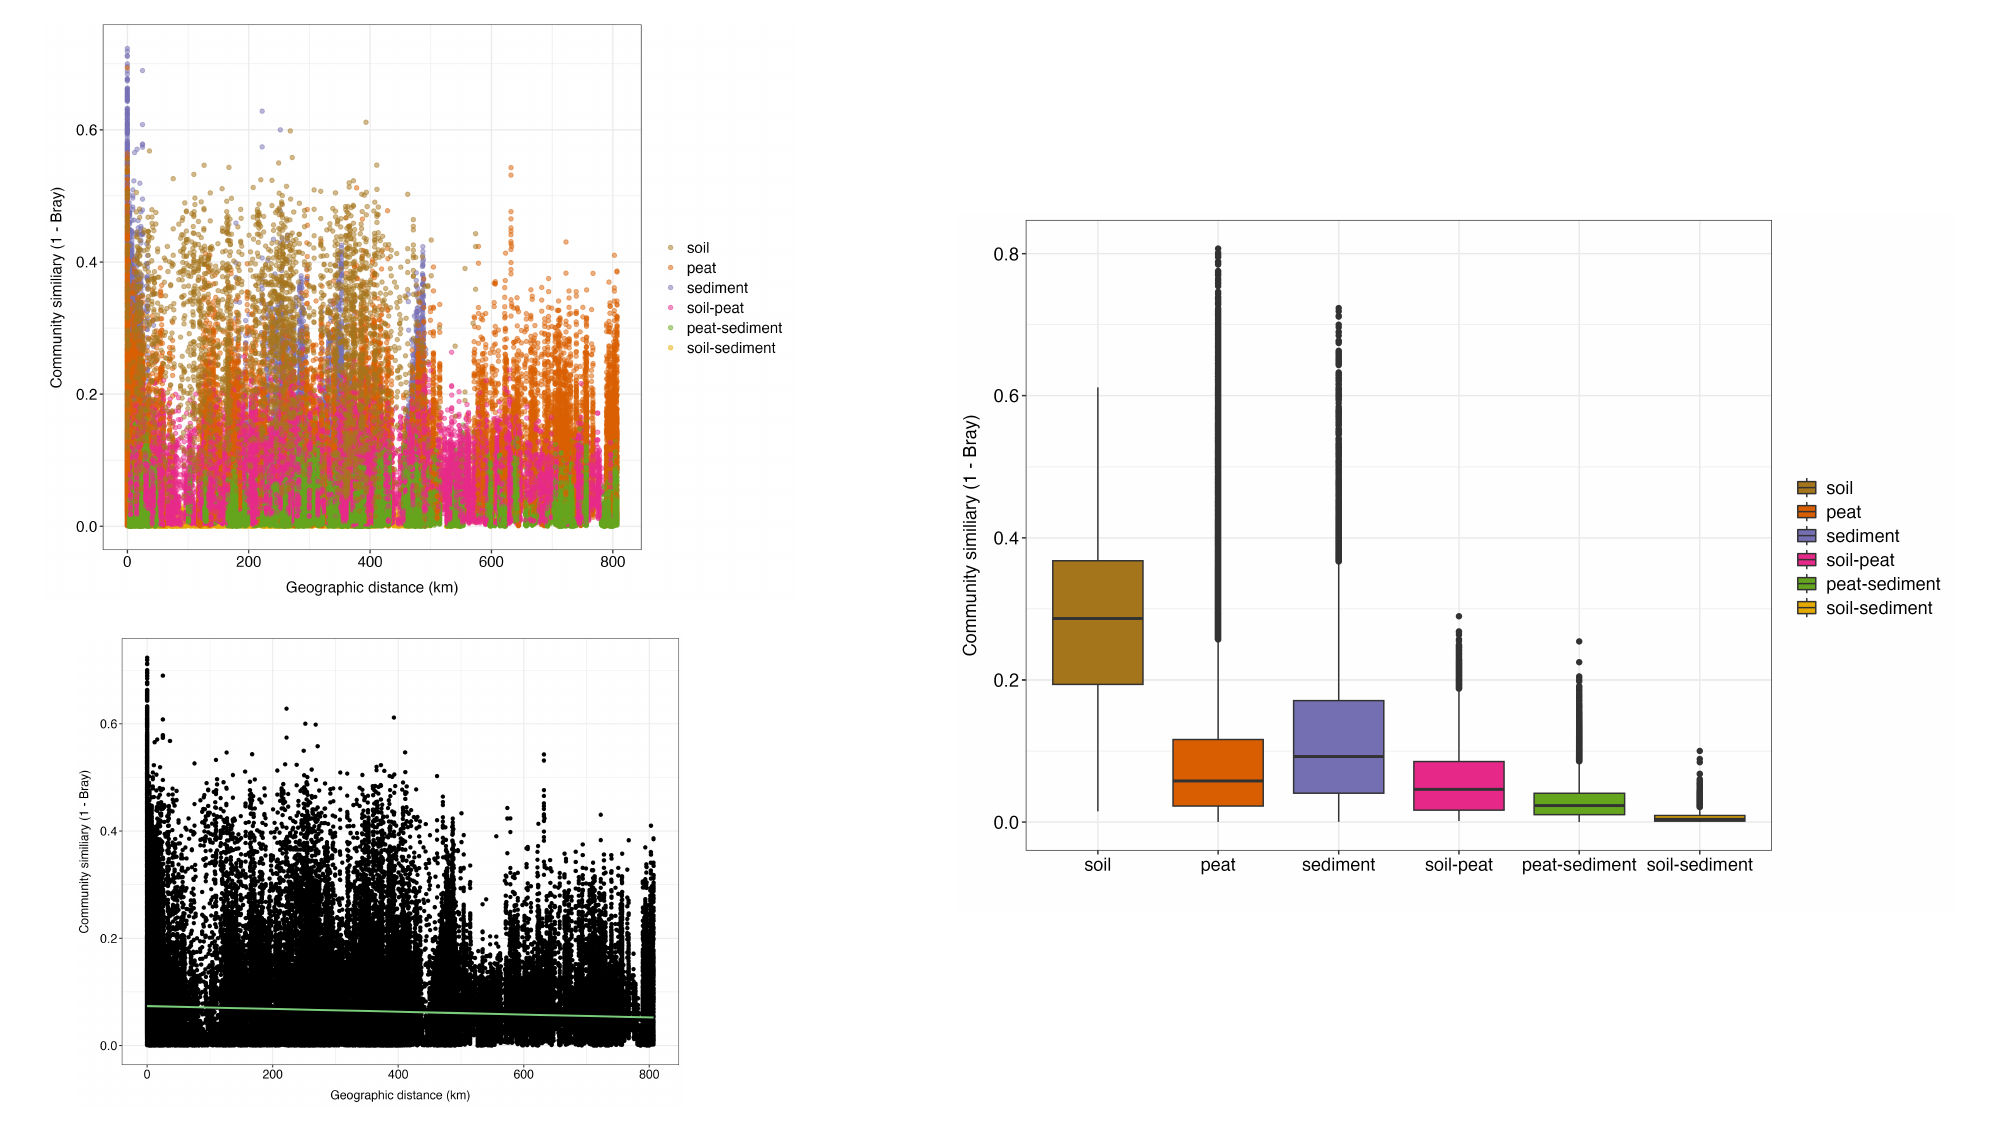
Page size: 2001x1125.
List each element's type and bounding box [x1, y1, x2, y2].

picture [954, 211, 1956, 913]
picture [73, 633, 684, 1108]
picture [44, 17, 796, 602]
